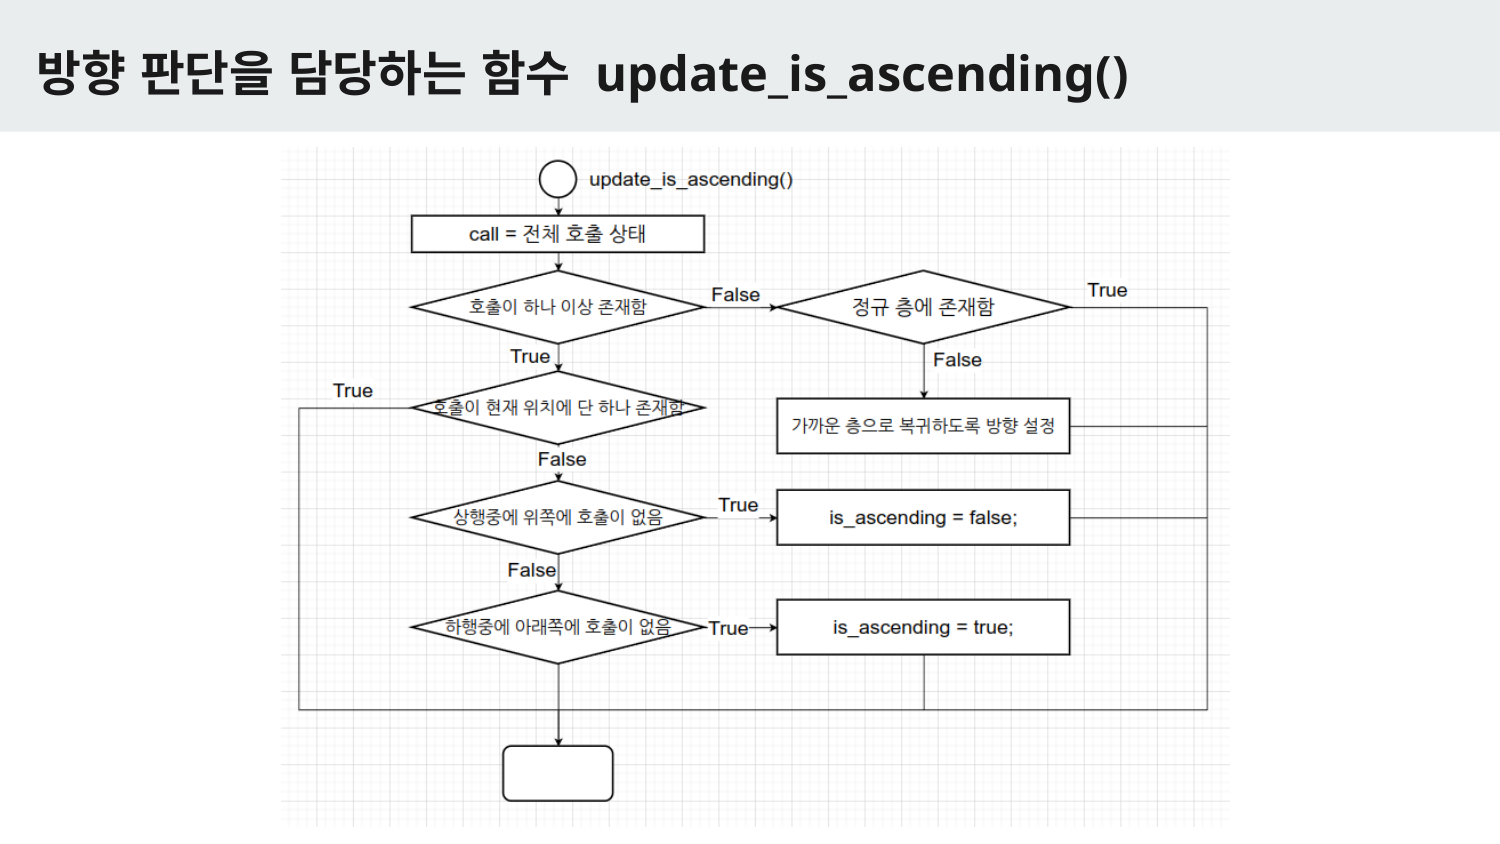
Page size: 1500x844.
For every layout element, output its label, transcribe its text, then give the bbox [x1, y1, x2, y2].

title 방향 판단을 담당하는 함수 update_is_ascending() [21, 27, 1284, 116]
picture [281, 147, 1230, 827]
